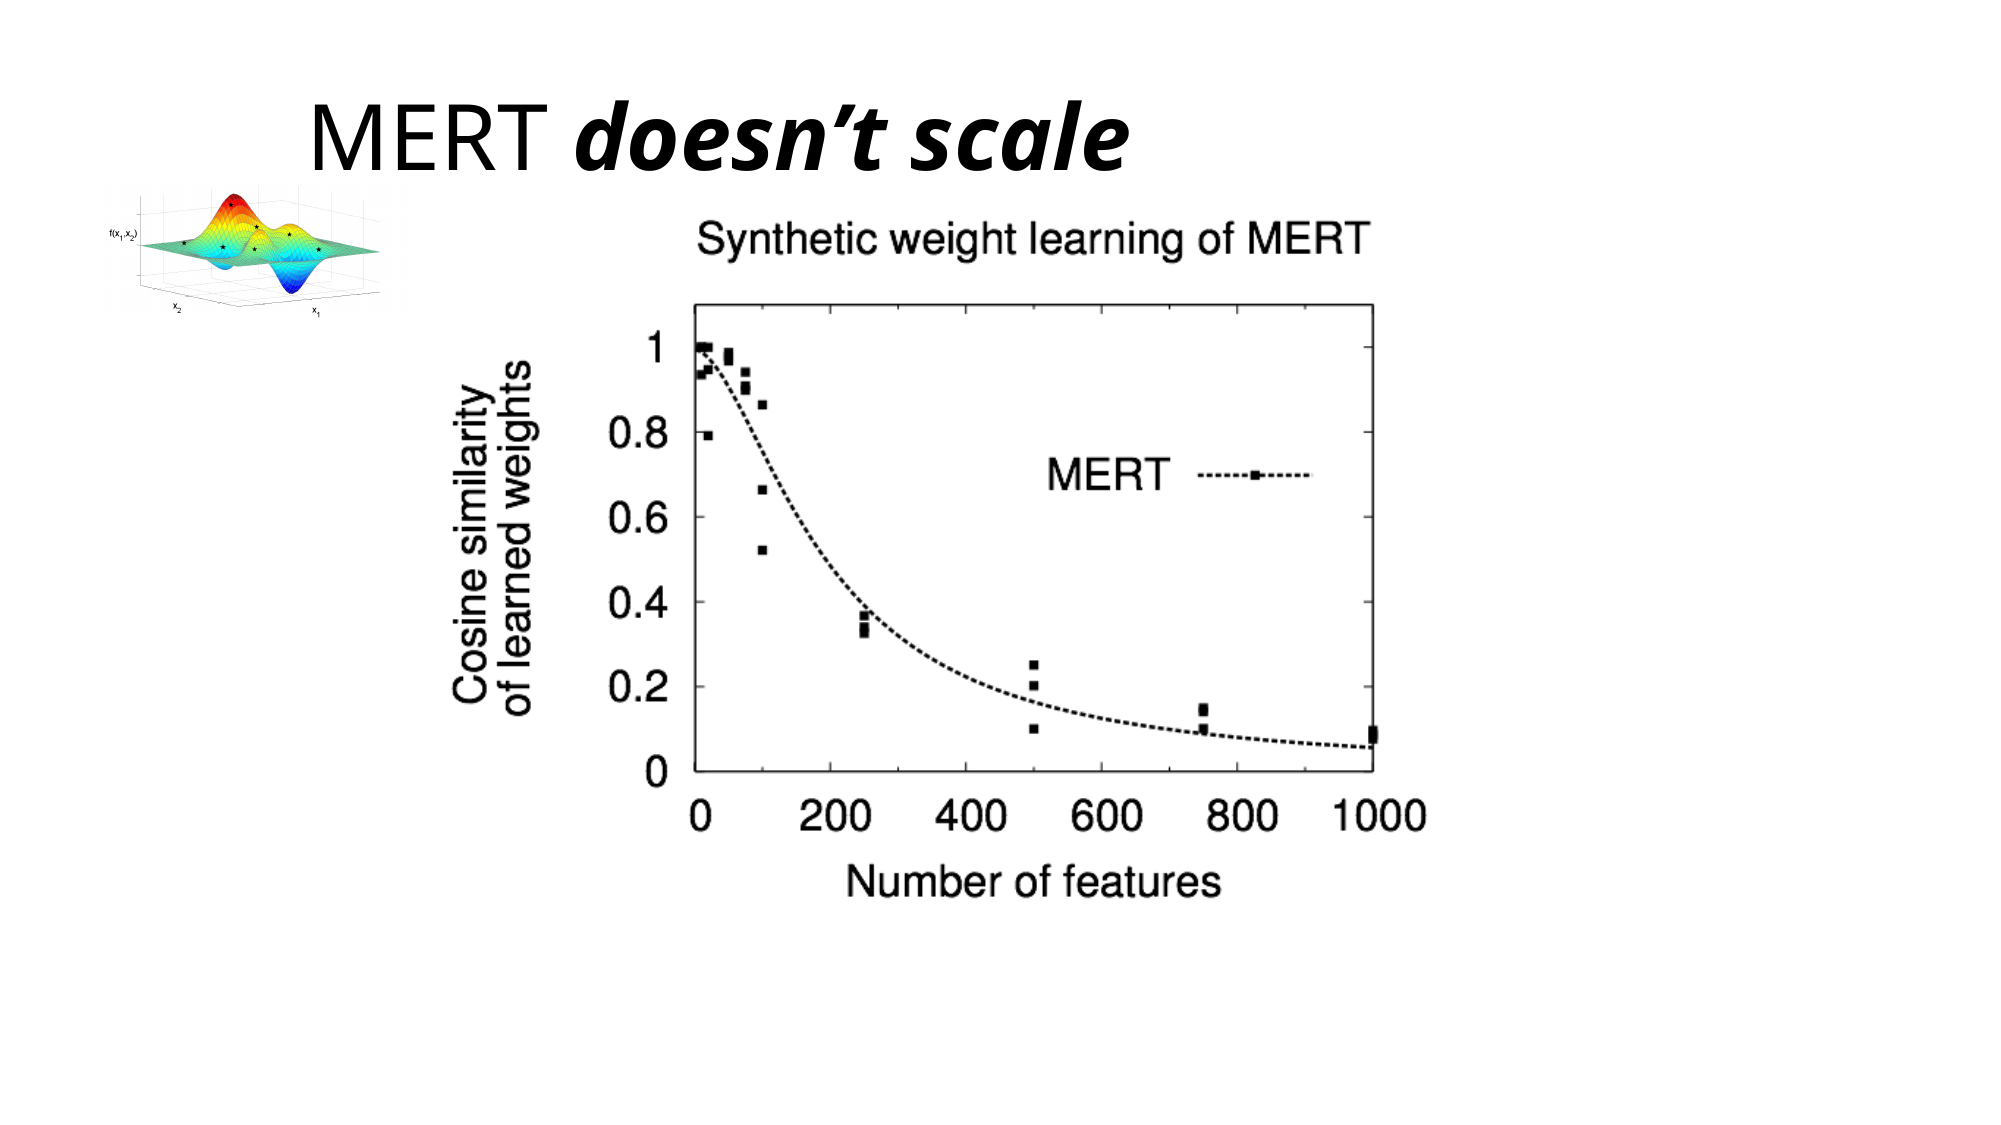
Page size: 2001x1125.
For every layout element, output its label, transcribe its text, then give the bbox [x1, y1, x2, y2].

picture [100, 170, 409, 324]
title MERT doesn’t scale [291, 0, 1709, 282]
picture [440, 210, 1433, 913]
